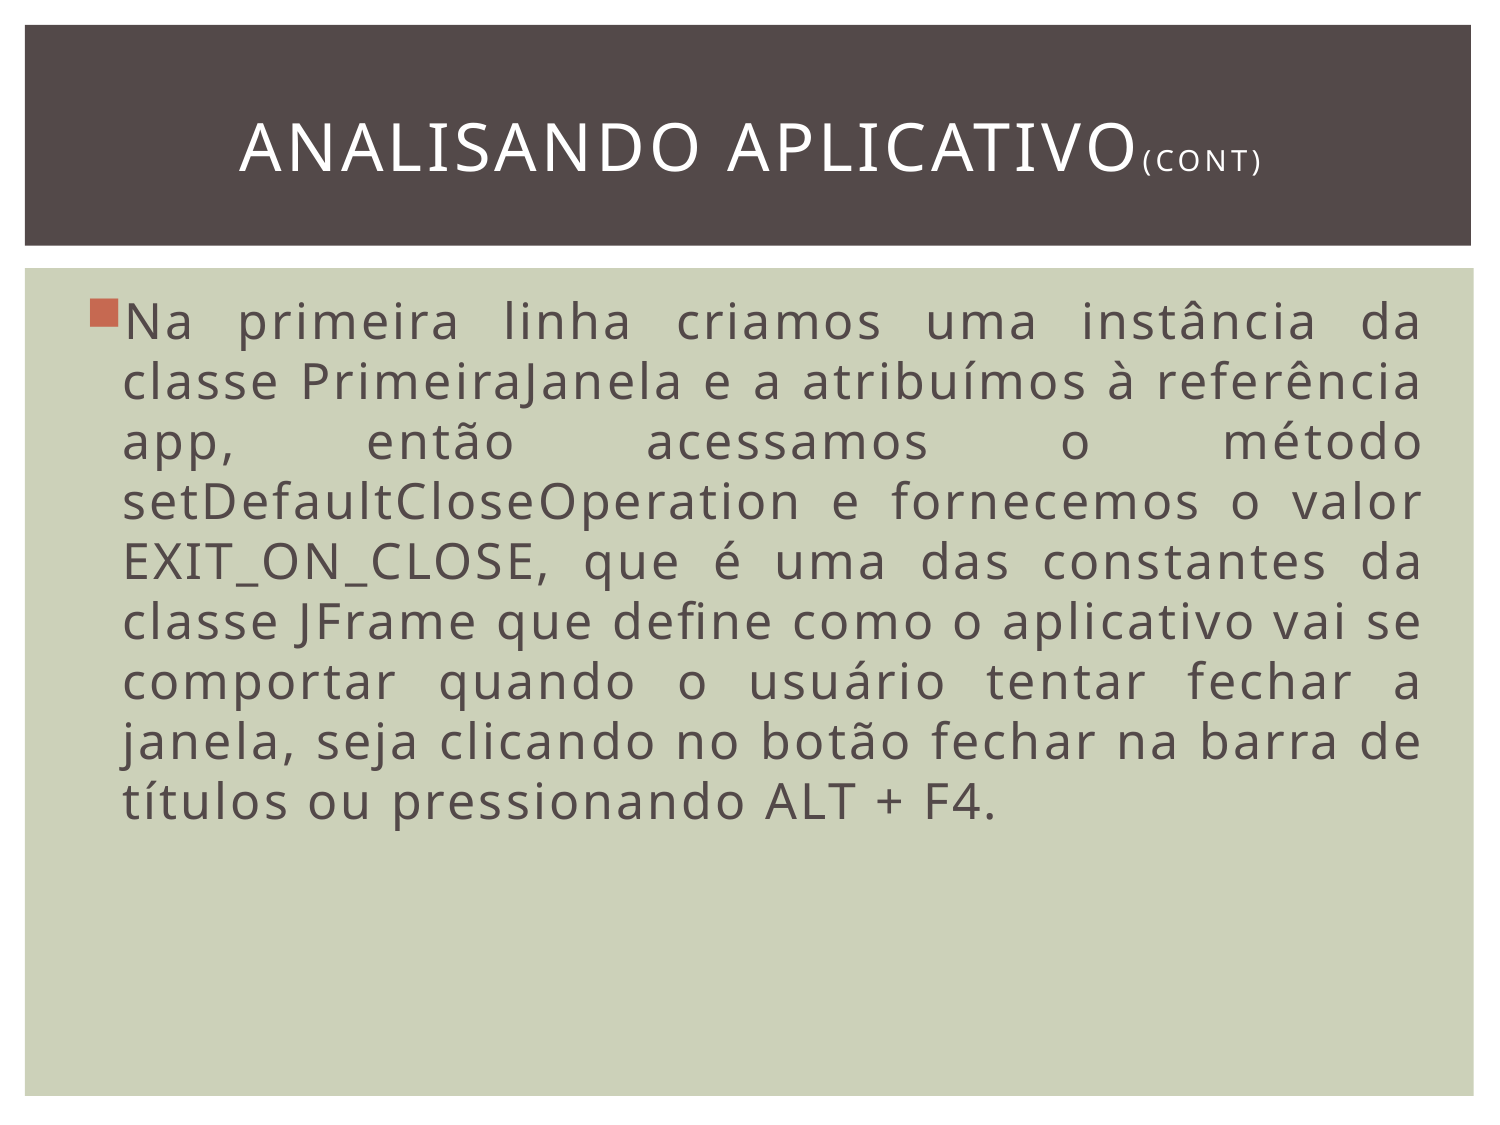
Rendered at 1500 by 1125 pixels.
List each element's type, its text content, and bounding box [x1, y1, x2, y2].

list Na primeira linha criamos uma instância da classe PrimeiraJanela e a atribuímos à referência app, então acessamos o método setDefaultCloseOperation e fornecemos o valor EXIT_ON_CLOSE, que é uma das constantes da classe JFrame que define como o aplicativo vai se comportar quando o usuário tentar fechar a janela, seja clicando no botão fechar na barra de títulos ou pressionando ALT + F4. [62, 281, 1442, 1005]
title Analisando Aplicativo(cont) [62, 58, 1438, 232]
